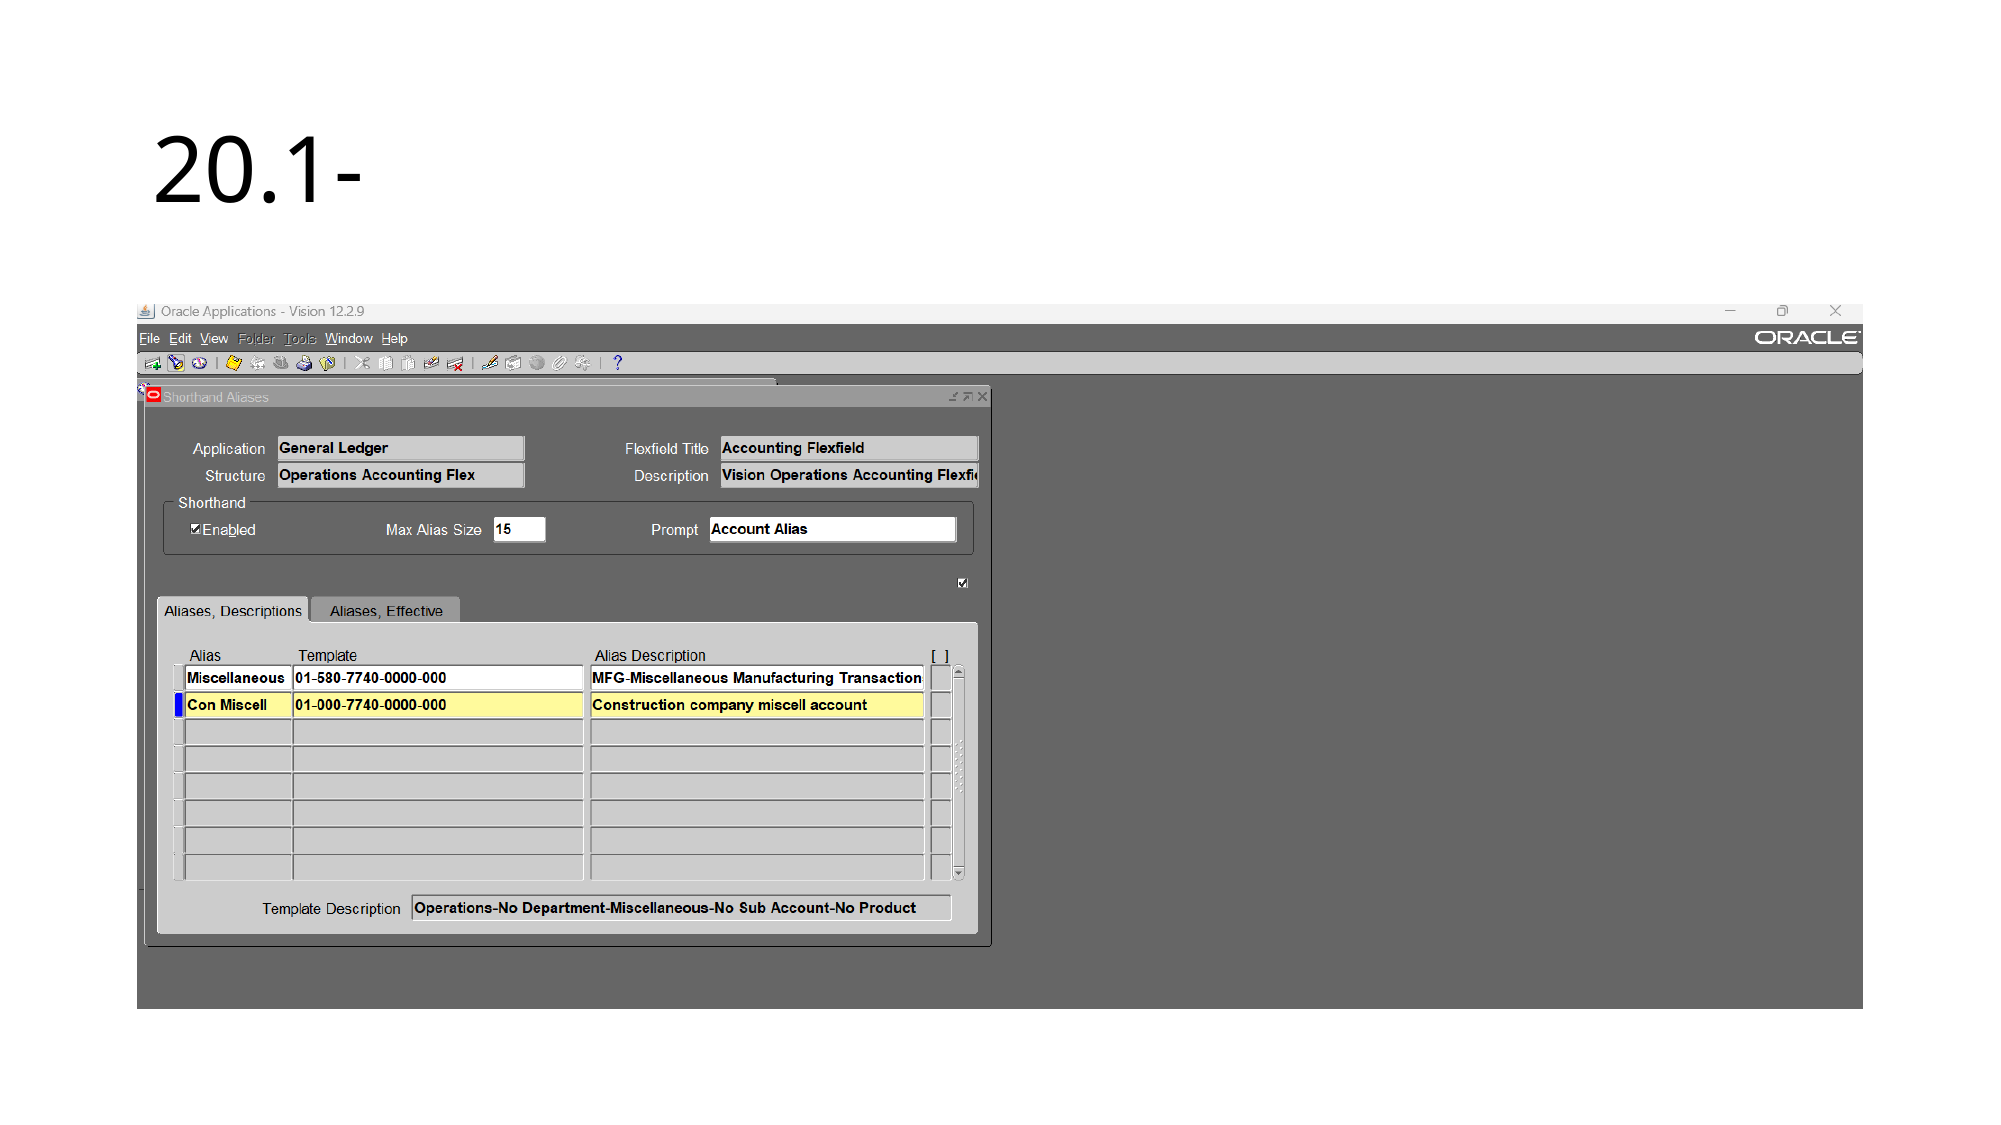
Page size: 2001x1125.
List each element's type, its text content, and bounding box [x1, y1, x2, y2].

title 20.1- [137, 64, 1863, 282]
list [137, 304, 1863, 1009]
